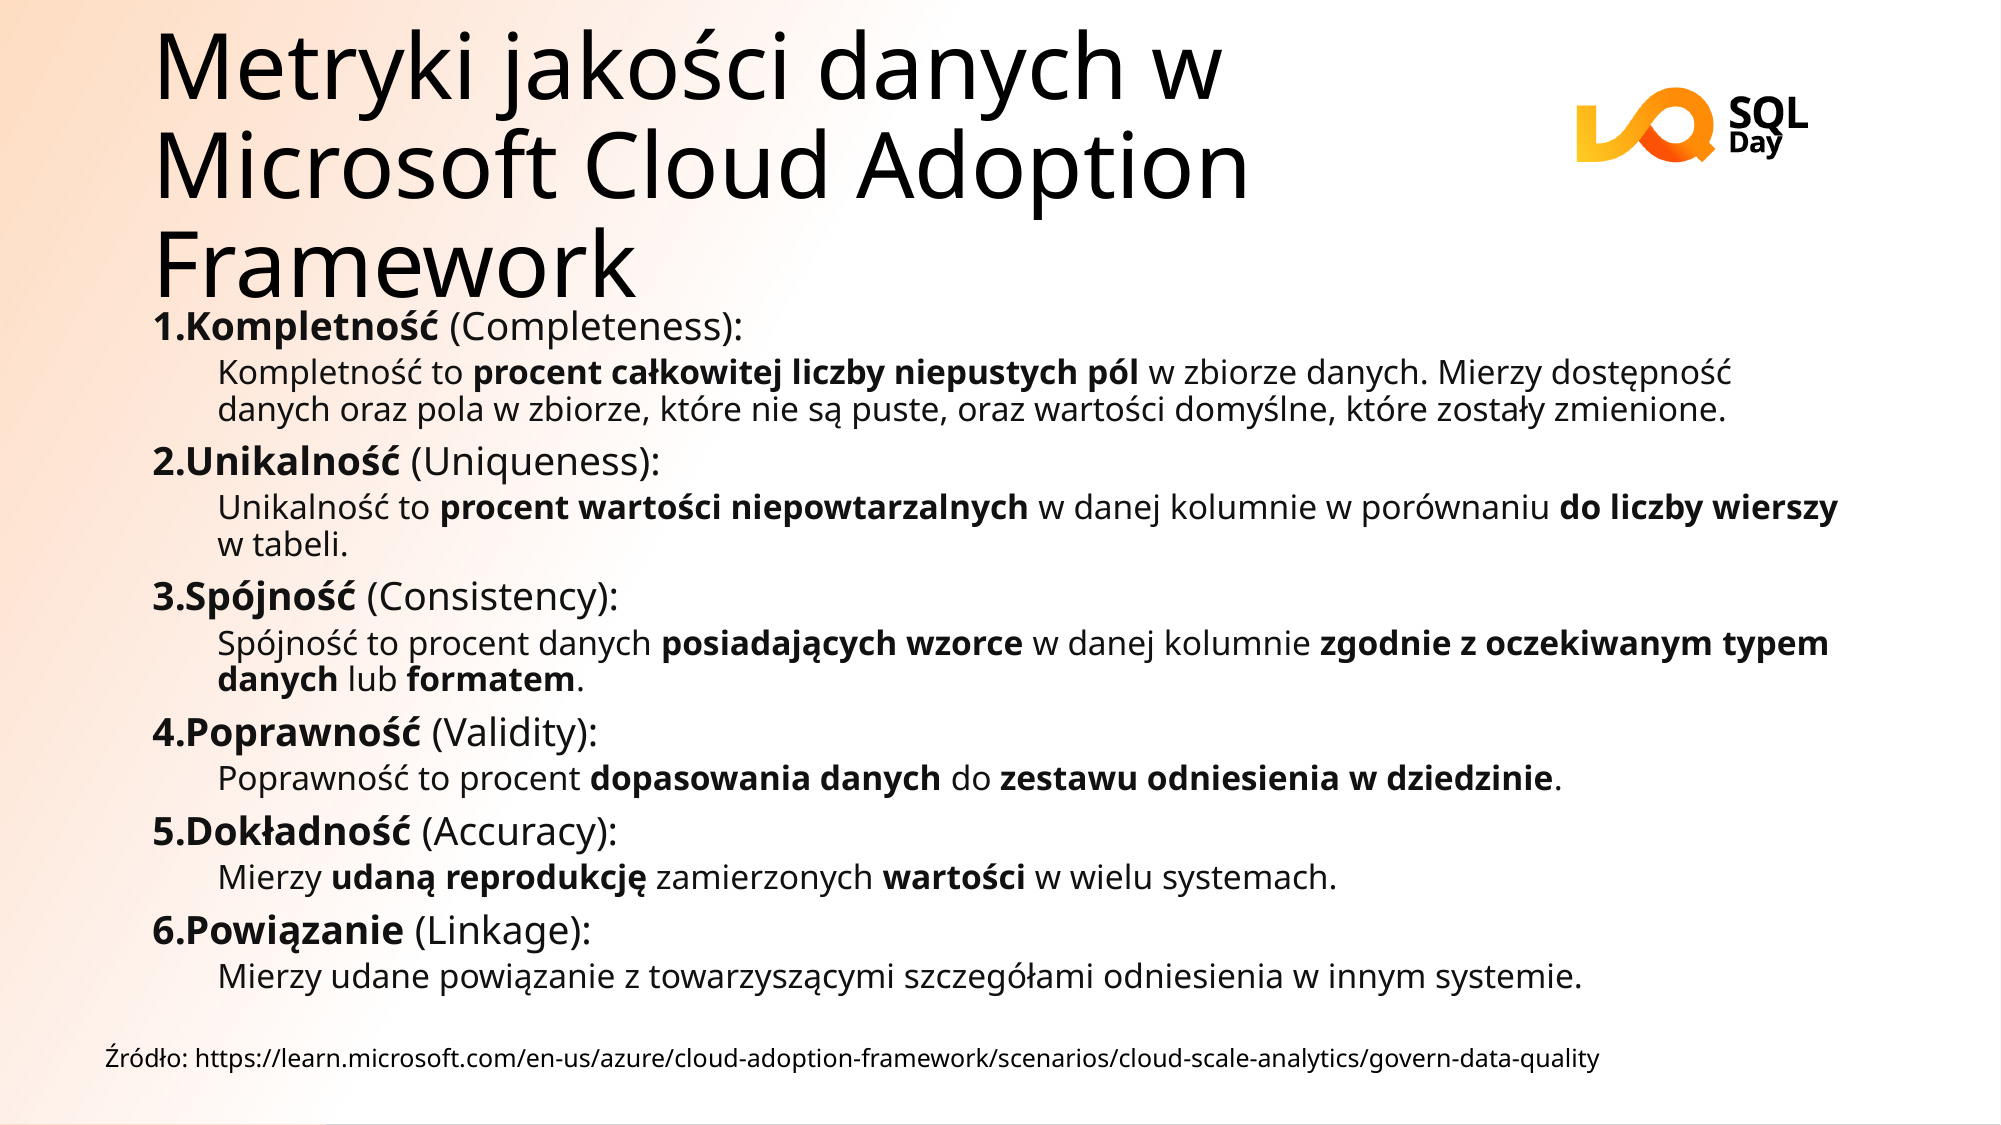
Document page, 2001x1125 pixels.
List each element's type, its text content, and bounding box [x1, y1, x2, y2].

picture [0, 0, 2001, 1125]
list Kompletność (Completeness): Kompletność to procent całkowitej liczby niepustych pól w zbiorze danych. Mierzy dostępność danych oraz pola w zbiorze, które nie są puste, oraz wartości domyślne, które zostały zmienione. Unikalność (Uniqueness): Unikalność to procent wartości niepowtarzalnych w danej kolumnie w porównaniu do liczby wierszy w tabeli. Spójność (Consistency): Spójność to procent danych posiadających wzorce w danej kolumnie zgodnie z oczekiwanym typem danych lub formatem. Poprawność (Validity): Poprawność to procent dopasowania danych do zestawu odniesienia w dziedzinie. Dokładność (Accuracy): Mierzy udaną reprodukcję zamierzonych wartości w wielu systemach. Powiązanie (Linkage): Mierzy udane powiązanie z towarzyszącymi szczegółami odniesienia w innym systemie. [137, 299, 1863, 1014]
text_box Źródło: https://learn.microsoft.com/en-us/azure/cloud-adoption-framework/scenarios/cloud-scale-analytics/govern-data-quality [90, 1034, 1617, 1080]
title Metryki jakości danych w Microsoft Cloud Adoption Framework [137, 59, 1556, 278]
